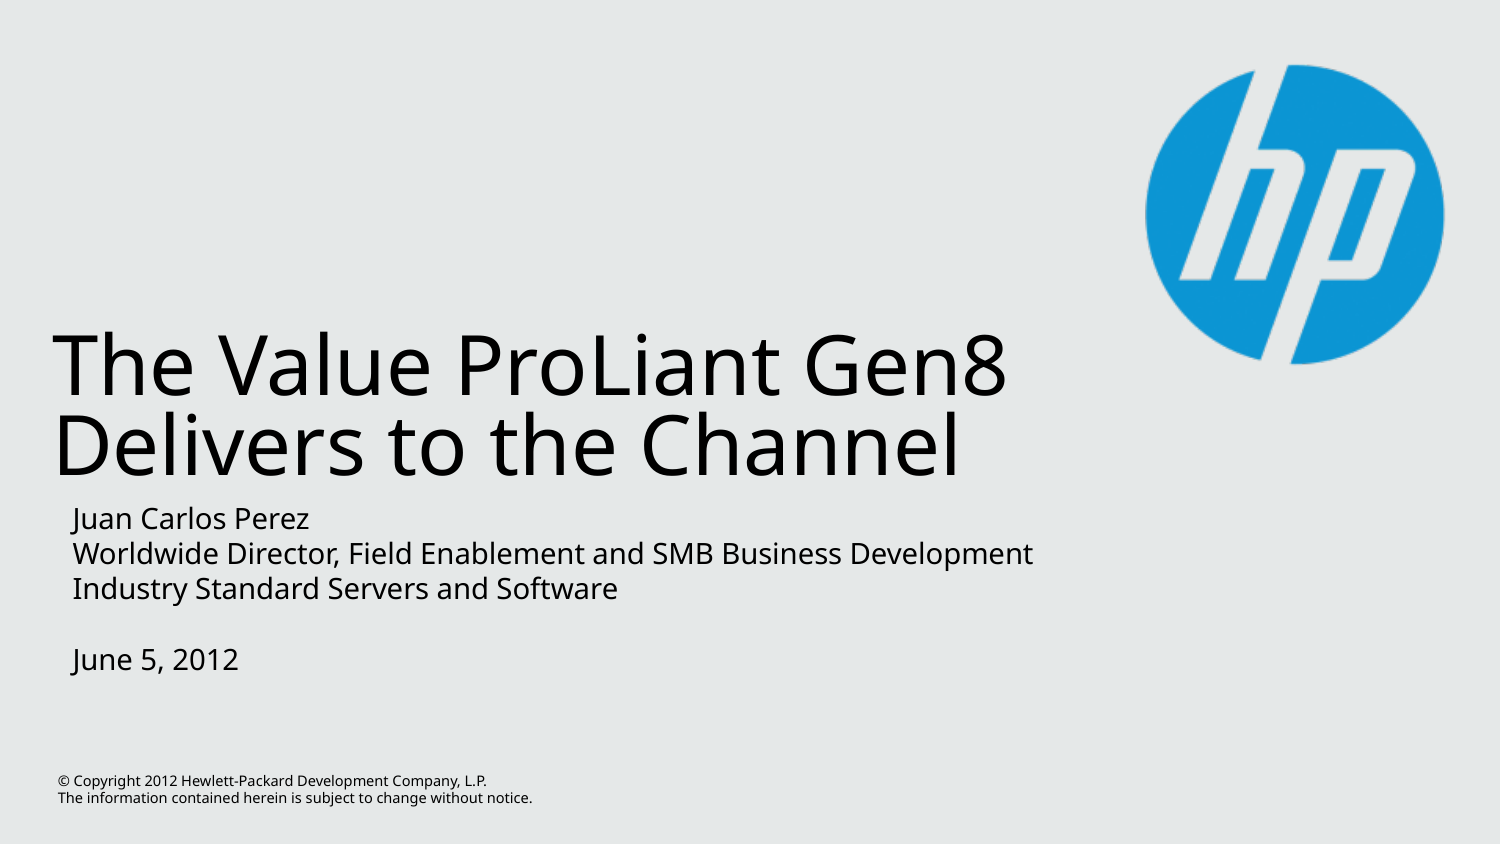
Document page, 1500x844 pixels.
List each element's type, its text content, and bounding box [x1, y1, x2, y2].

title The Value ProLiant Gen8 Delivers to the Channel [52, 330, 1062, 492]
picture [1141, 59, 1453, 369]
subtitle Juan Carlos Perez Worldwide Director, Field Enablement and SMB Business Development Industry Standard Servers and Software June 5, 2012 [57, 492, 1108, 709]
